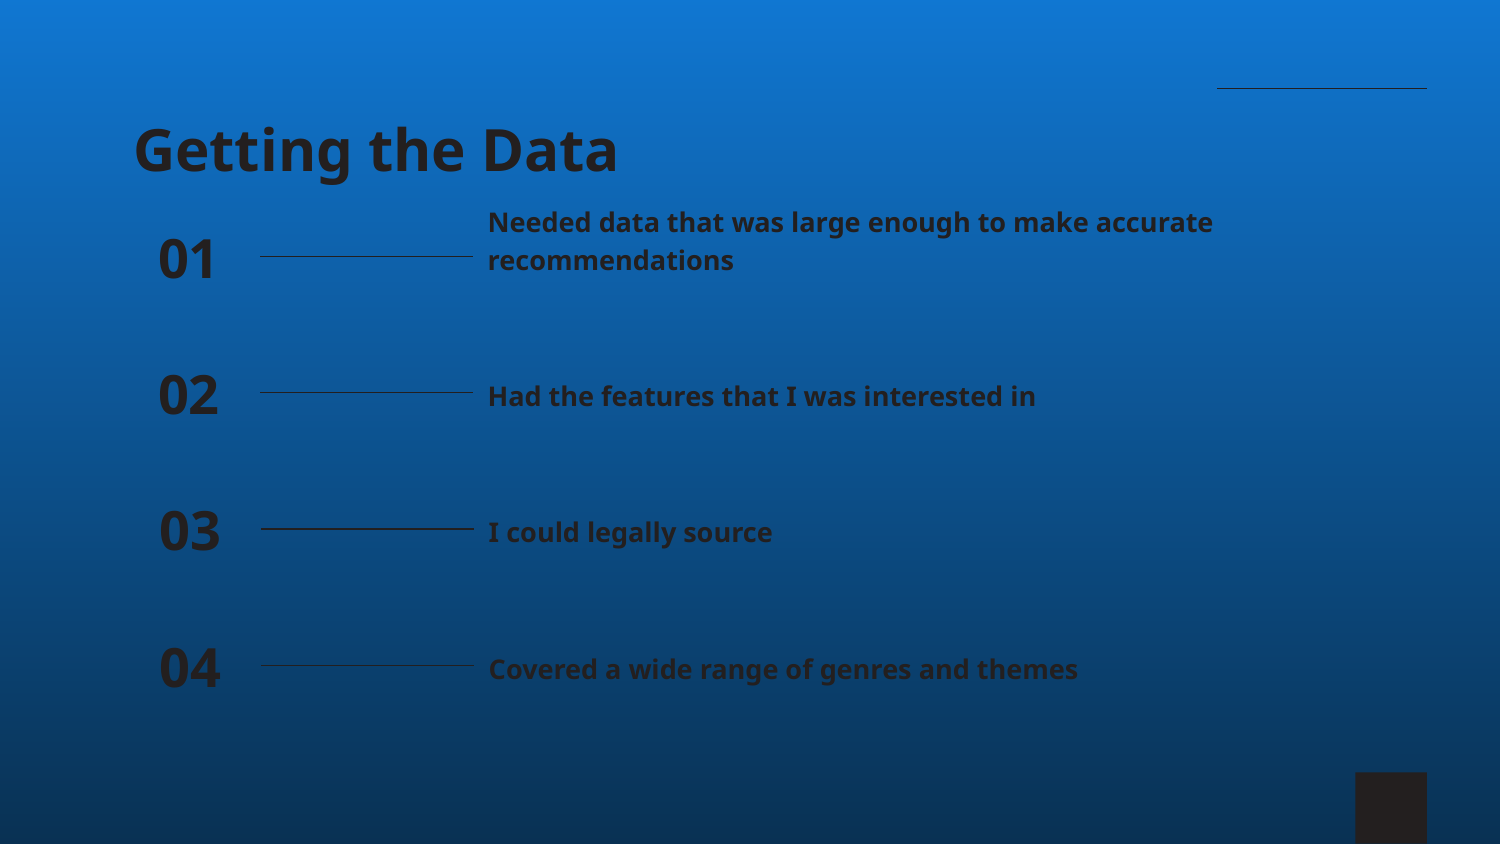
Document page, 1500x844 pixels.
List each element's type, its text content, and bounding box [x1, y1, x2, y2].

subtitle Covered a wide range of genres and themes [473, 631, 1371, 700]
title Getting the Data [118, 98, 1382, 192]
title 03 [119, 494, 262, 564]
title 02 [118, 358, 261, 427]
text_box [1355, 772, 1427, 844]
subtitle I could legally source [473, 494, 1371, 564]
subtitle Had the features that I was interested in [472, 358, 1370, 427]
title 01 [118, 222, 261, 291]
title 04 [119, 631, 262, 700]
subtitle Needed data that was large enough to make accurate recommendations [472, 222, 1370, 291]
